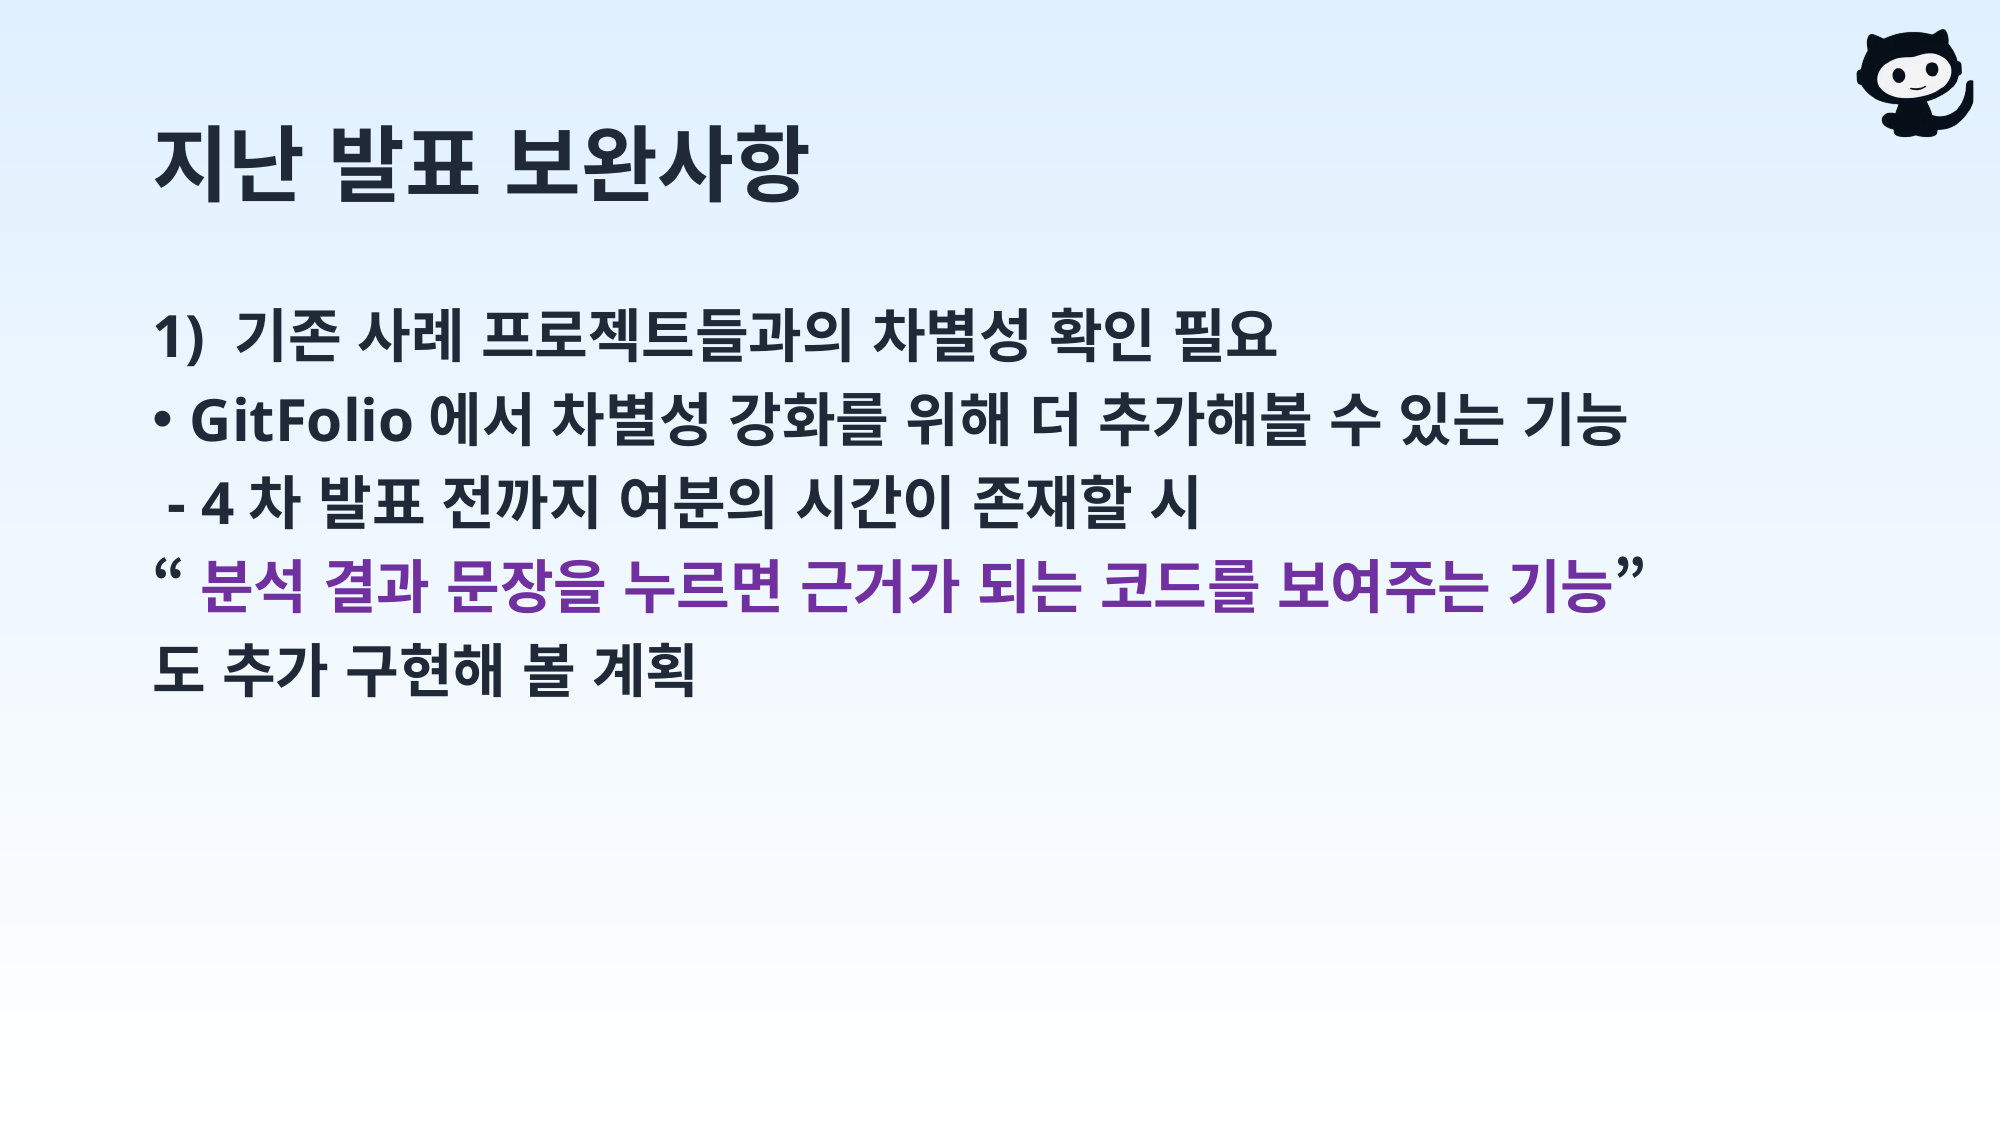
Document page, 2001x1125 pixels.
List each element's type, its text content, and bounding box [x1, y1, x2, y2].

title 지난 발표 보완사항 [137, 59, 1863, 278]
picture [1843, 22, 1974, 155]
list 1) 기존 사례 프로젝트들과의 차별성 확인 필요 GitFolio에서 차별성 강화를 위해 더 추가해볼 수 있는 기능 - 4차 발표 전까지 여분의 시간이 존재할 시 “분석 결과 문장을 누르면 근거가 되는 코드를 보여주는 기능” 도 추가 구현해 볼 계획 [137, 299, 1863, 1014]
